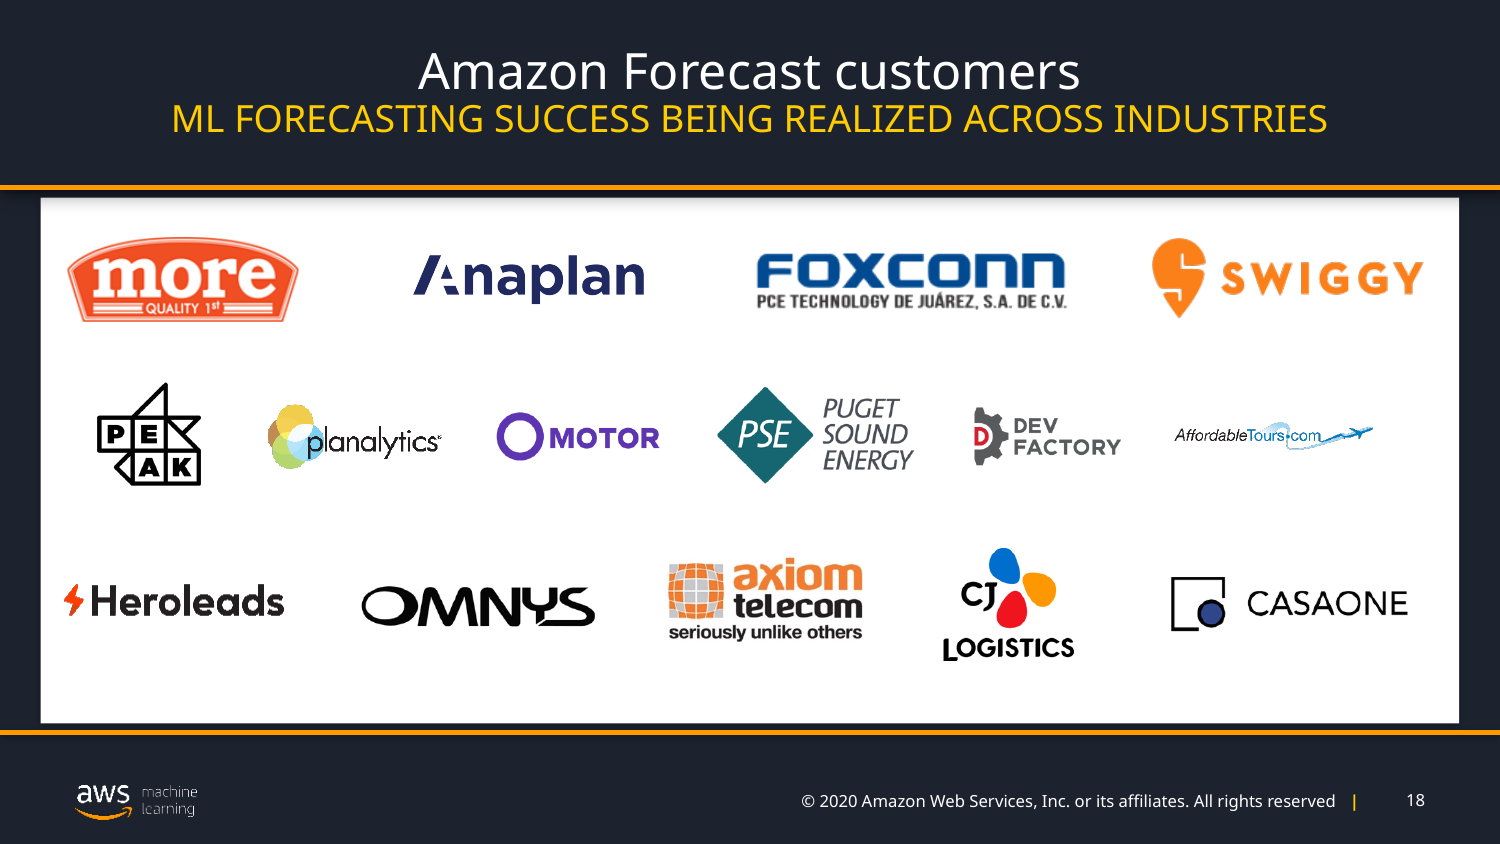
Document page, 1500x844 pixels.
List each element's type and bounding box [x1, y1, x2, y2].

picture [492, 407, 662, 465]
text_box [0, 0, 1500, 188]
picture [57, 574, 291, 629]
picture [64, 226, 301, 334]
picture [930, 535, 1087, 674]
picture [1150, 237, 1426, 321]
text_box [40, 209, 1460, 724]
picture [968, 404, 1127, 468]
picture [383, 224, 674, 336]
picture [664, 547, 865, 655]
picture [1152, 551, 1424, 658]
picture [755, 202, 1069, 359]
picture [709, 379, 921, 493]
picture [264, 402, 446, 470]
picture [94, 379, 211, 493]
picture [75, 785, 197, 820]
picture [357, 579, 599, 633]
picture [1174, 421, 1379, 451]
